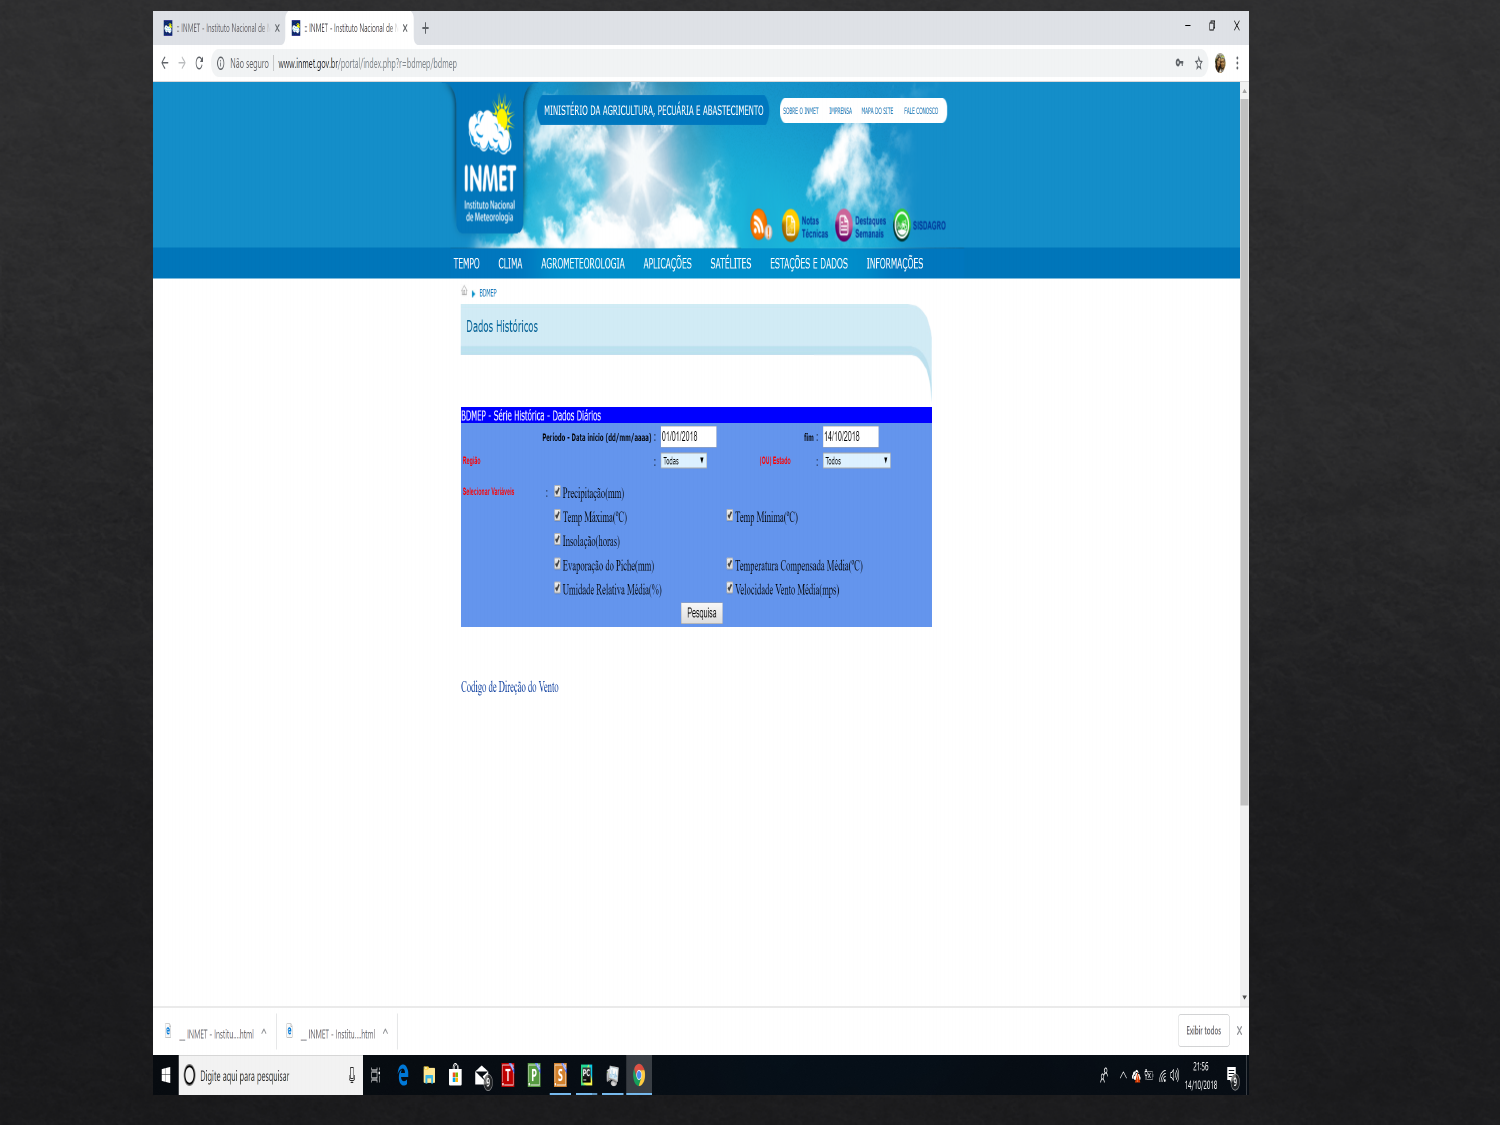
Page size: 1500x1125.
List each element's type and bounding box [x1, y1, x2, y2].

picture [152, 11, 1249, 1095]
